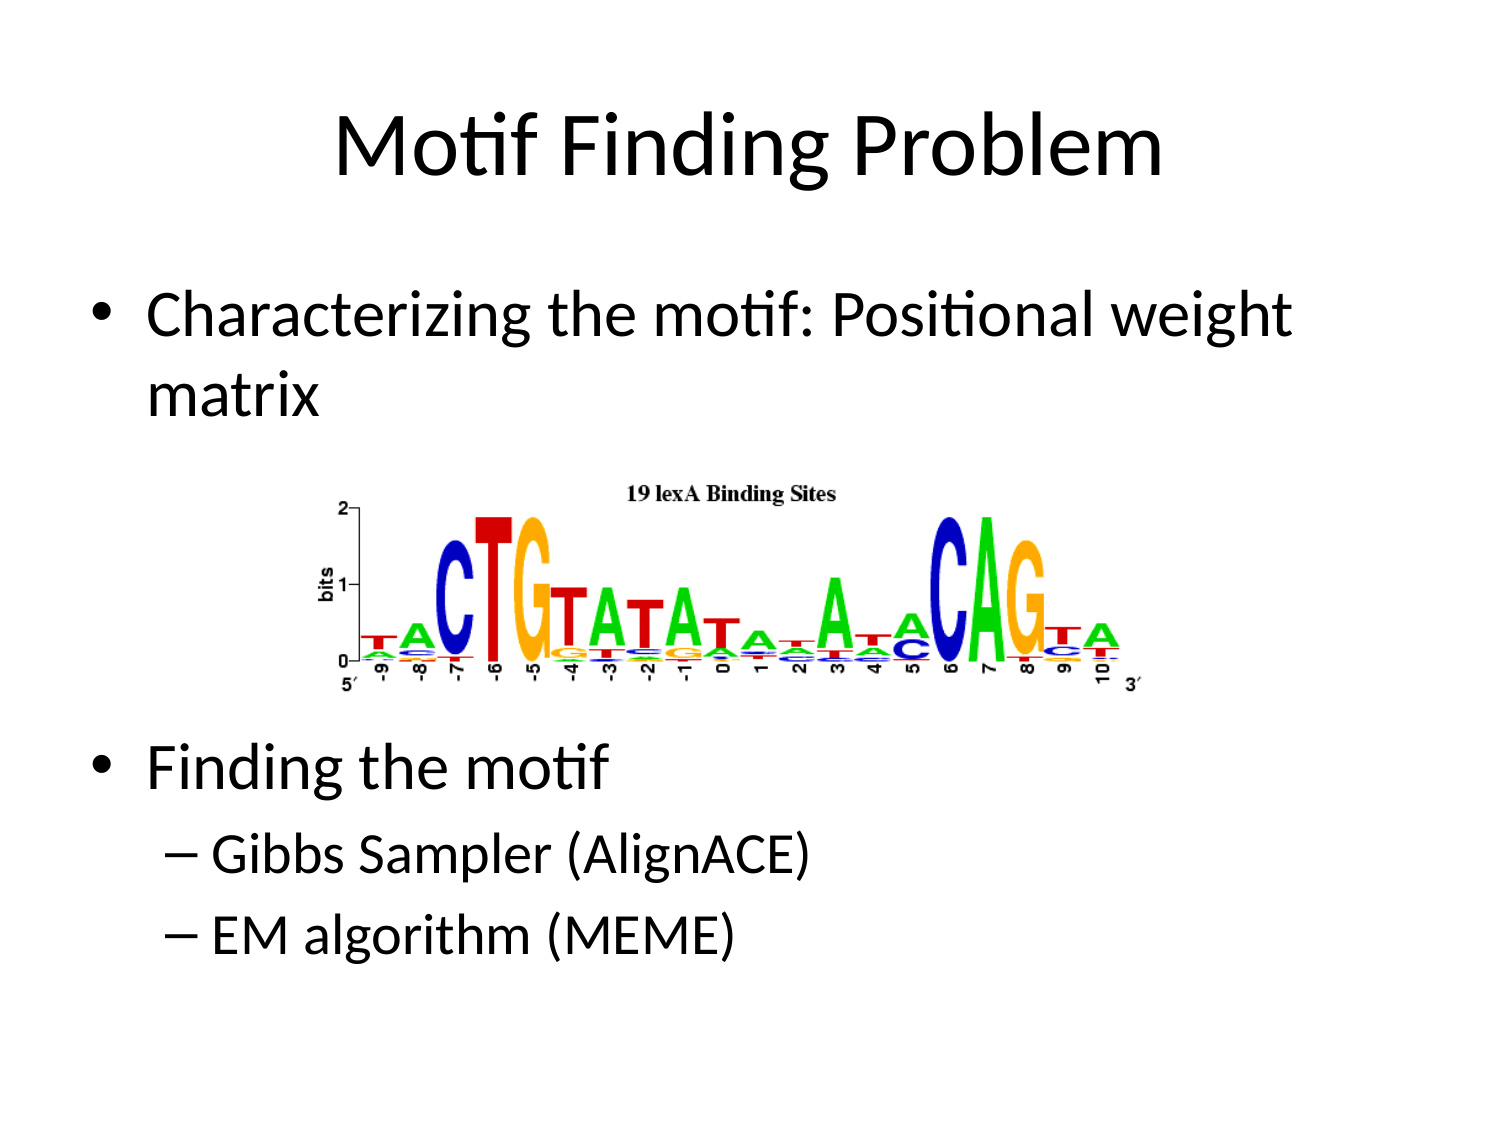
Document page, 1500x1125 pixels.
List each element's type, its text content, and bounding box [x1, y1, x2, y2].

list Characterizing the motif: Positional weight matrix Finding the motif Gibbs Sampler (AlignACE) EM algorithm (MEME) [75, 262, 1425, 1005]
title Motif Finding Problem [75, 45, 1425, 233]
picture [312, 479, 1150, 712]
